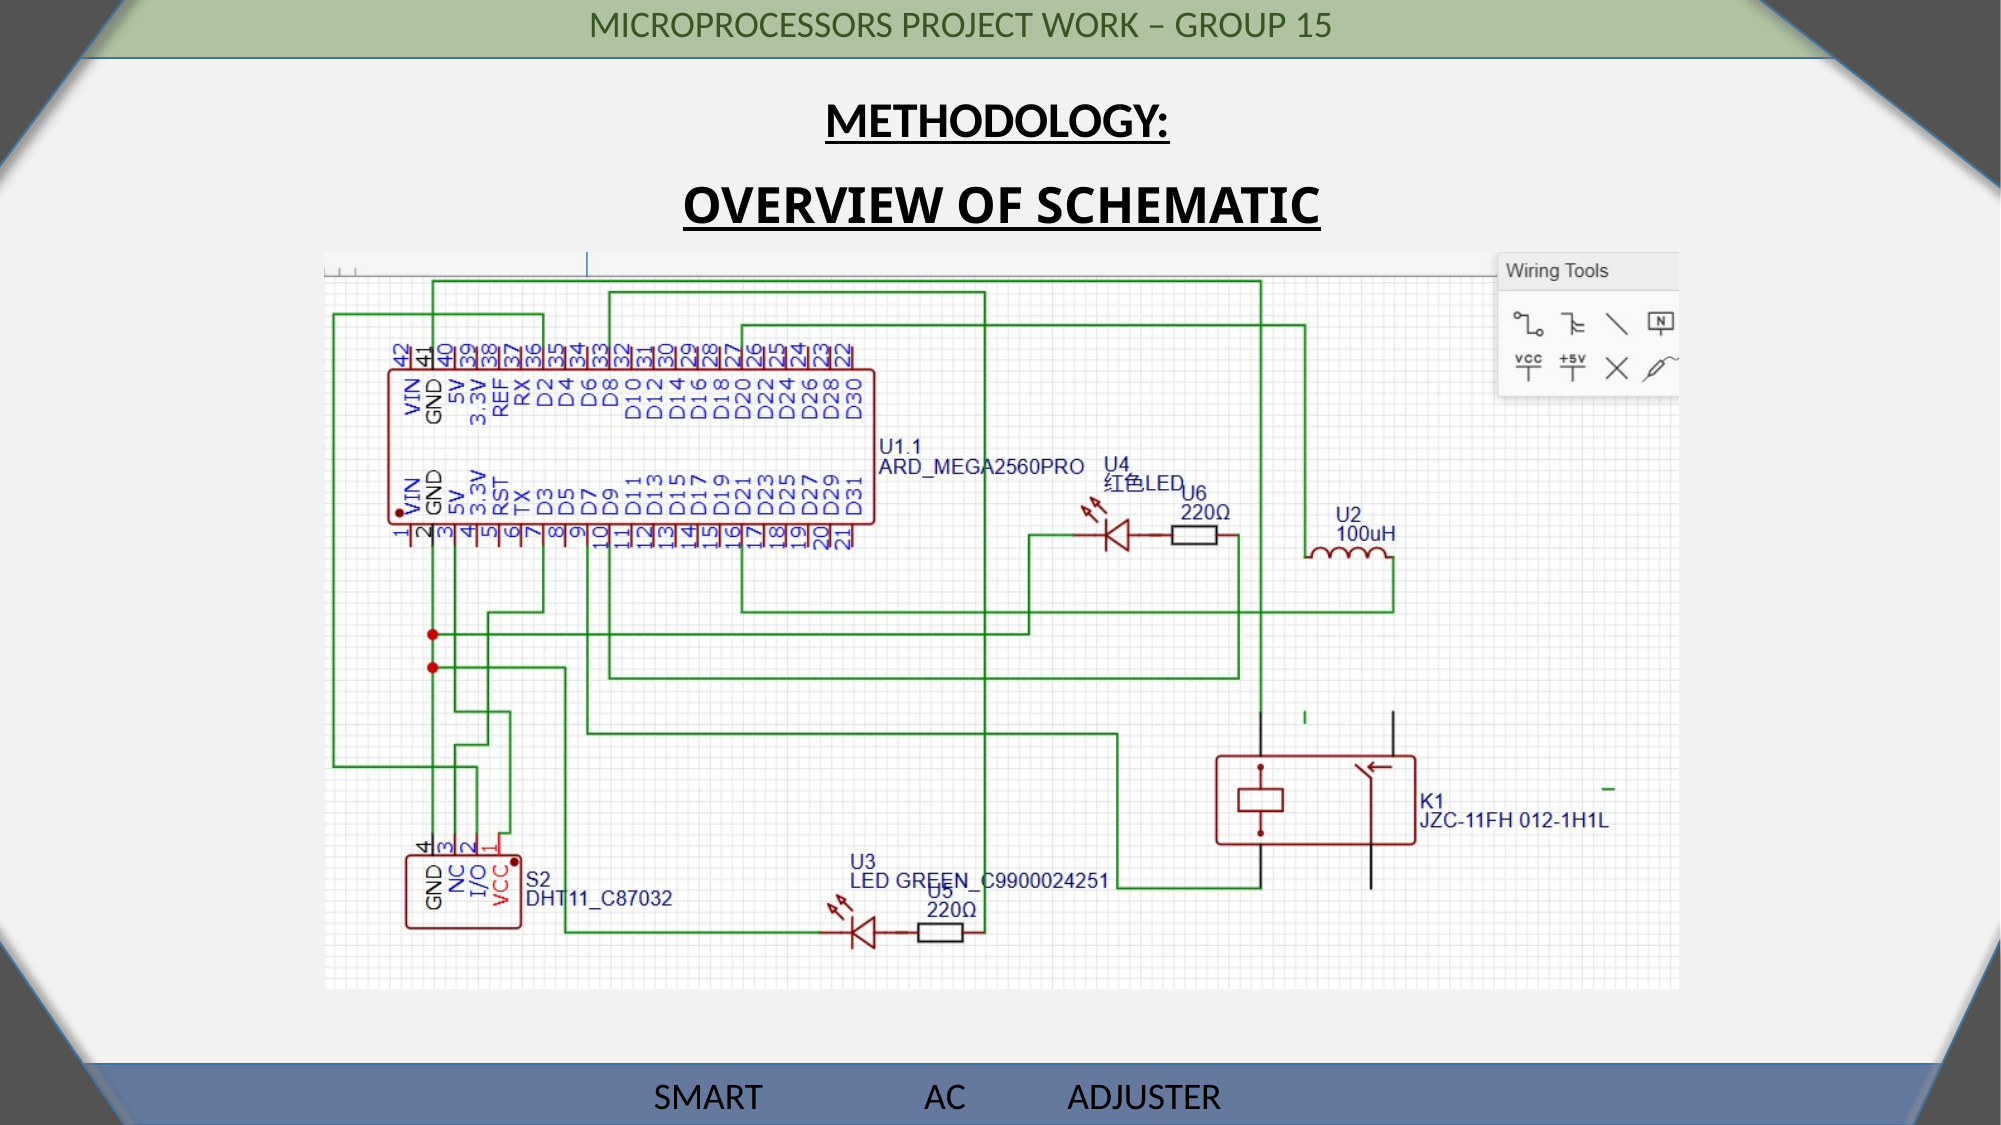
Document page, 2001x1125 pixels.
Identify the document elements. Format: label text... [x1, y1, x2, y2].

text_box OVERVIEW OF SCHEMATIC [667, 166, 1336, 241]
picture [324, 252, 1680, 989]
text_box SMART AC ADJUSTER [639, 1064, 1572, 1125]
text_box METHODOLOGY: [810, 80, 1194, 156]
